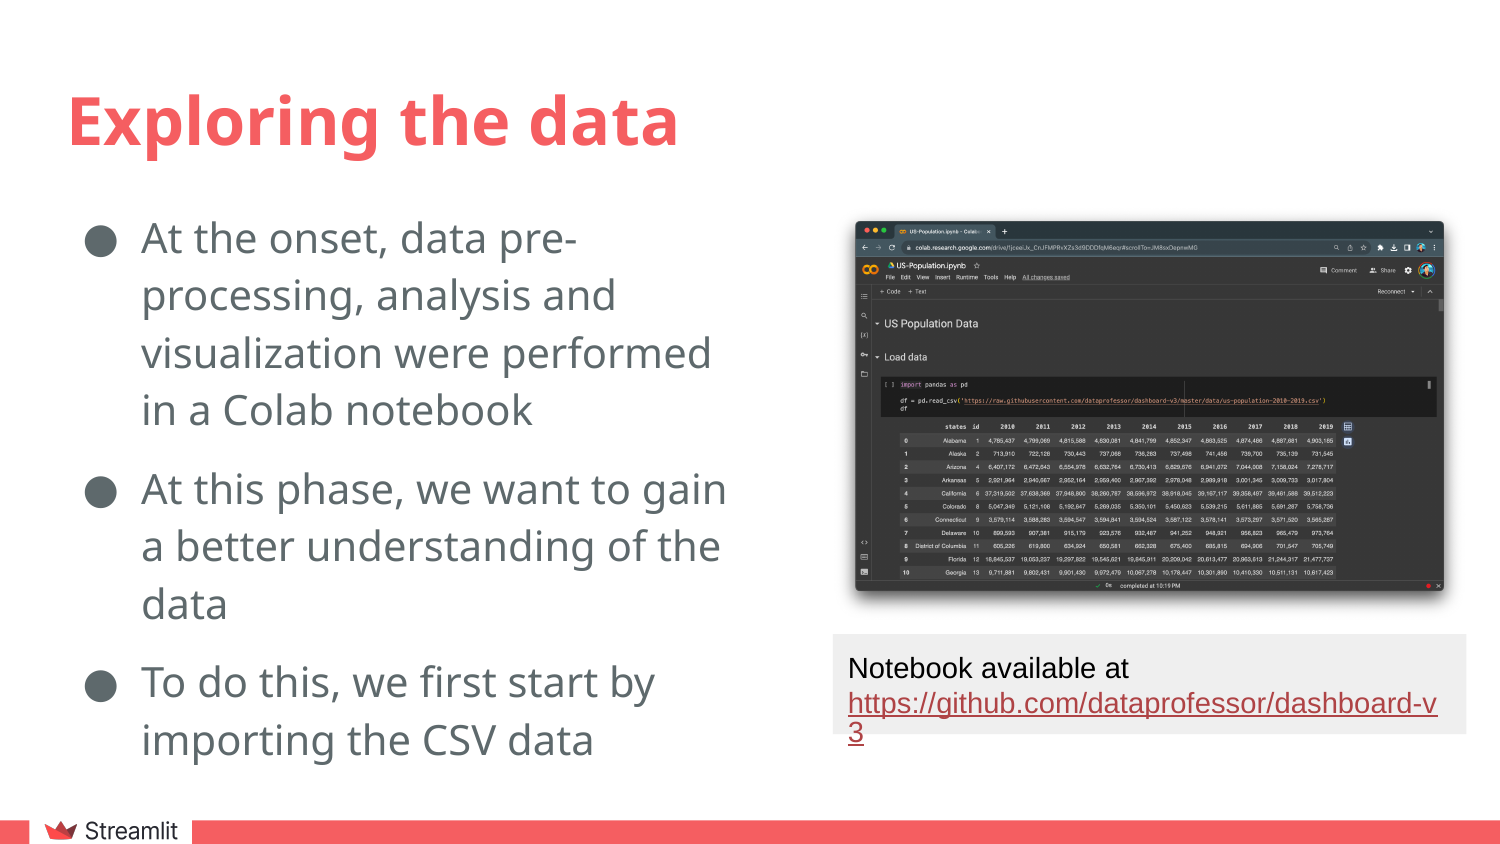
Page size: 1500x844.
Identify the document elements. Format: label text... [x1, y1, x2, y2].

text_box Notebook available at https://github.com/dataprofessor/dashboard-v3 [832, 634, 1467, 735]
picture [33, 808, 190, 844]
picture [832, 205, 1467, 622]
list At the onset, data pre-processing, analysis and visualization were performed in a Colab notebook At this phase, we want to gain a better understanding of the data To do this, we first start by importing the CSV data [51, 189, 771, 750]
title Exploring the data [51, 64, 1449, 167]
